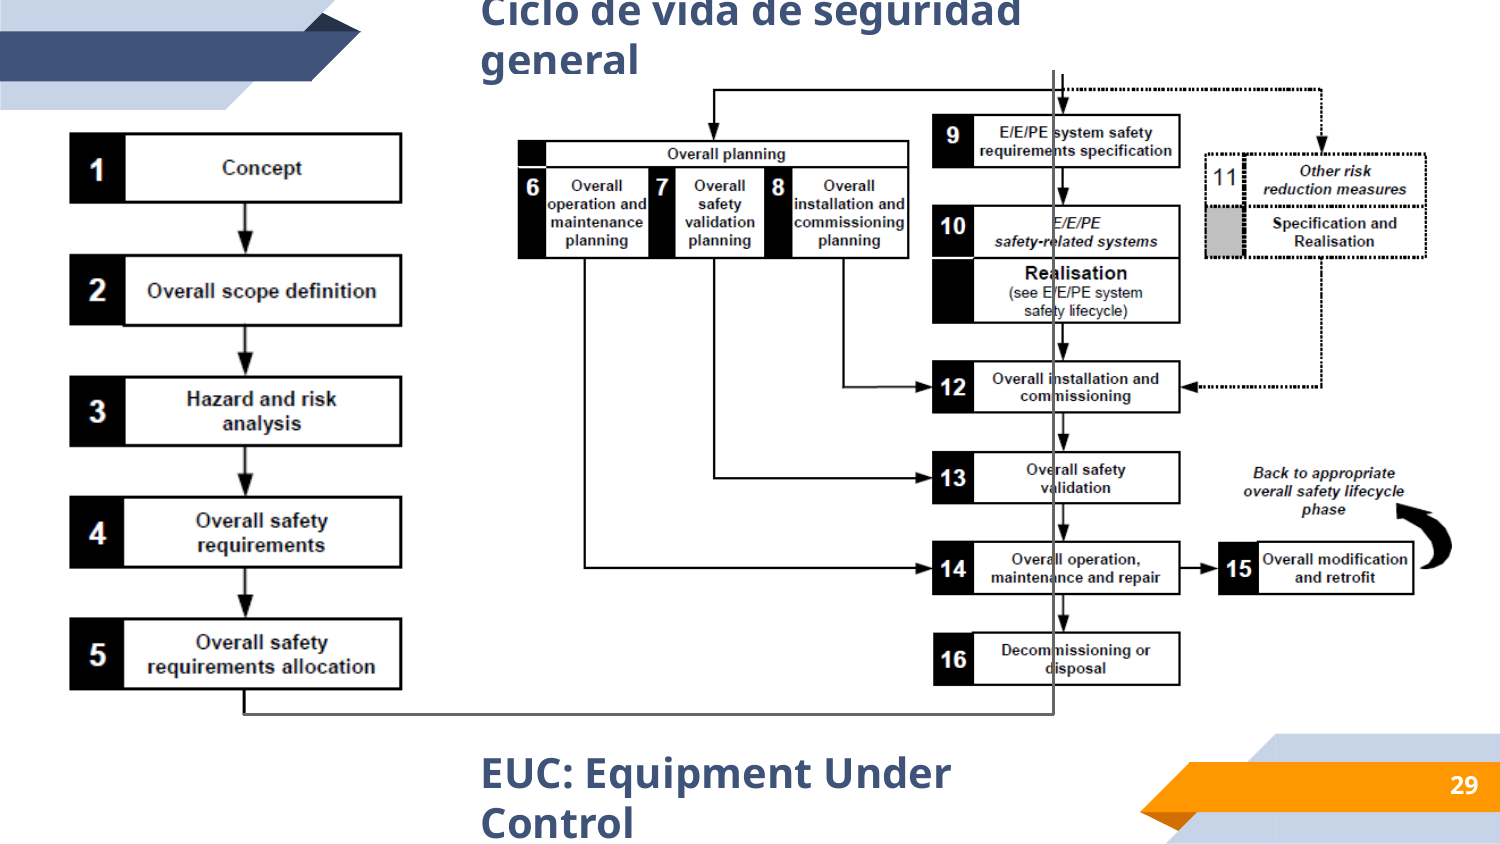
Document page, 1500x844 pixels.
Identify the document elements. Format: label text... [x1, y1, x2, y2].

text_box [242, 69, 1054, 715]
picture [1054, 74, 1494, 695]
picture [61, 128, 242, 715]
title Ciclo de vida de seguridad general [465, 0, 1115, 73]
title EUC: Equipment Under Control [465, 753, 1016, 841]
slide_number ‹#› [1249, 760, 1494, 813]
